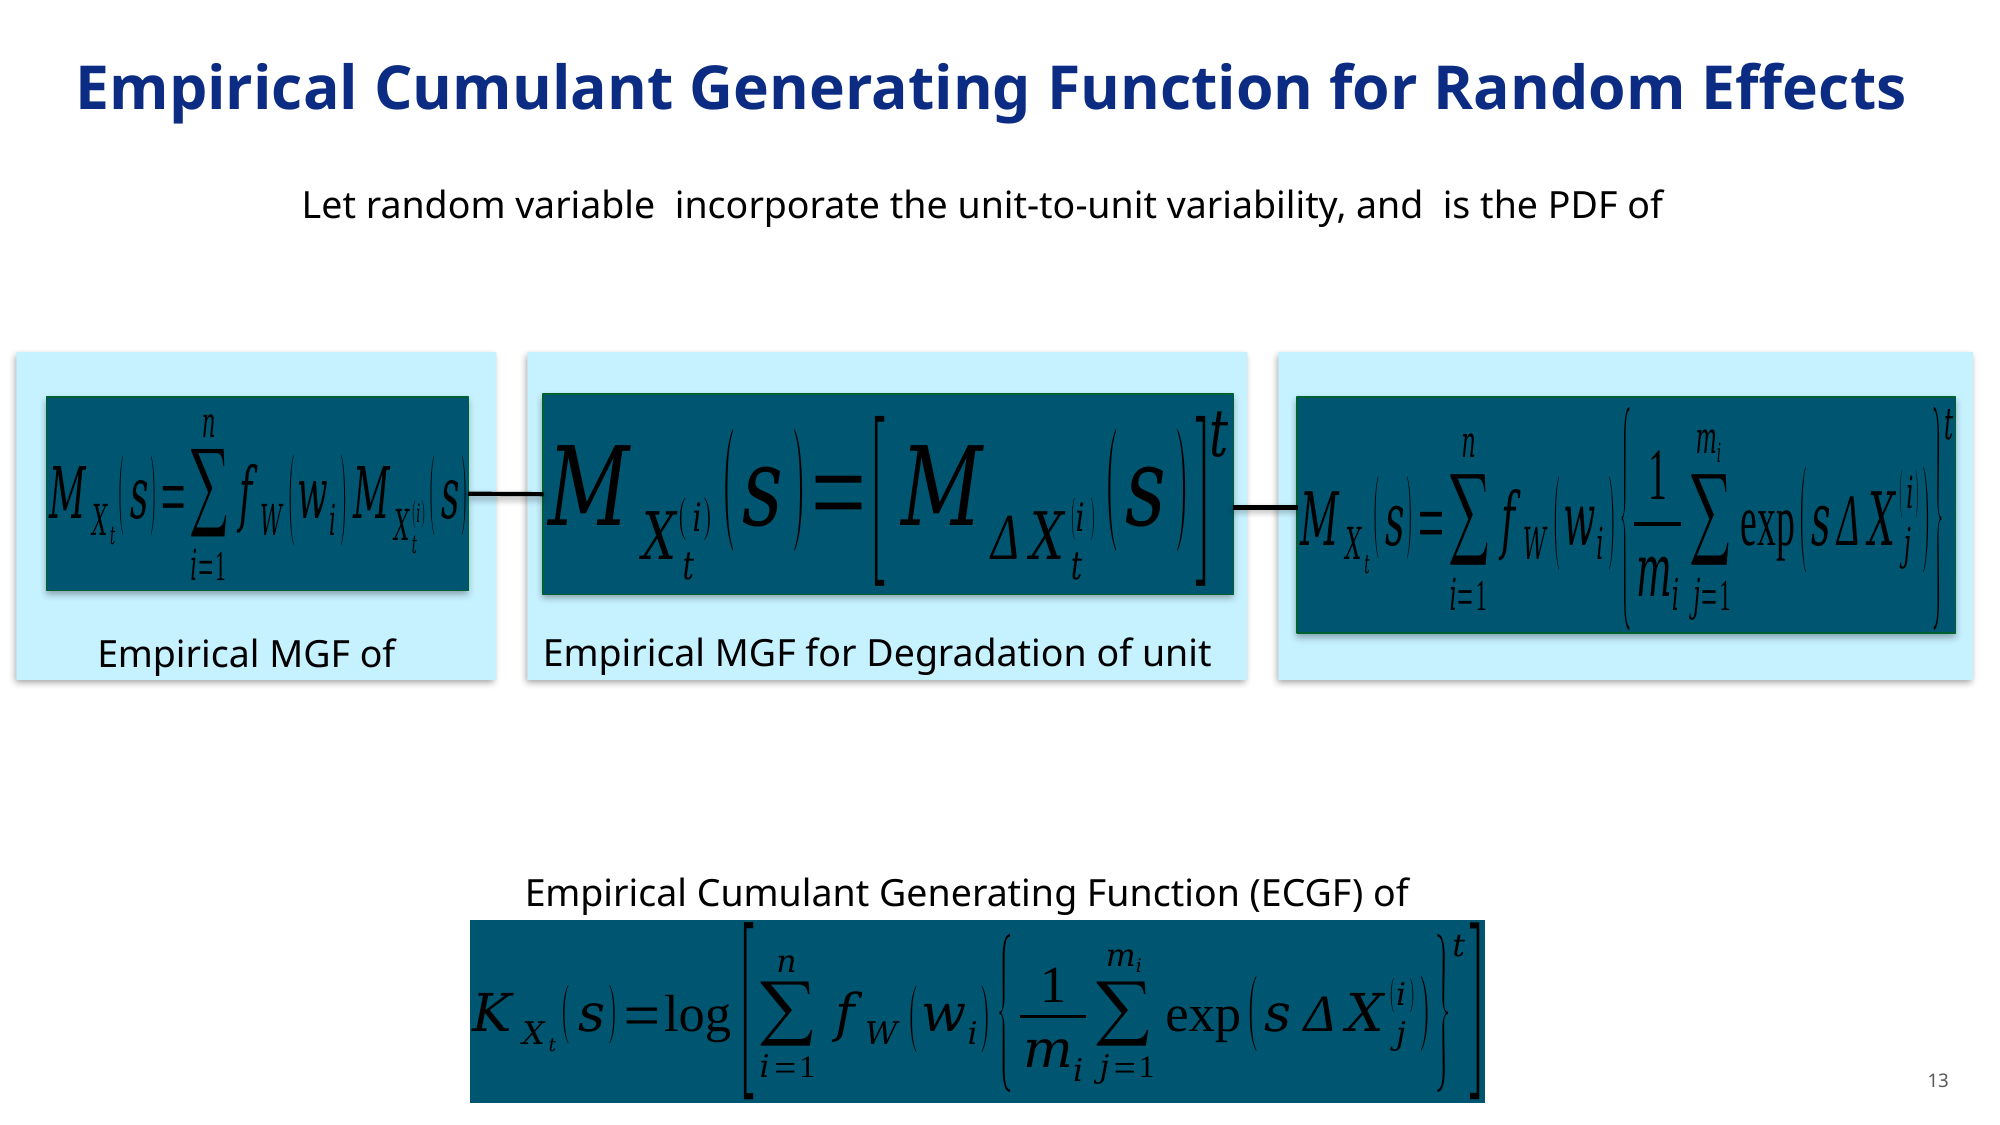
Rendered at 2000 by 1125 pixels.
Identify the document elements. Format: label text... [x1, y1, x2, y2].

text_box [1278, 351, 1974, 681]
slide_number 13 [1912, 1061, 1989, 1103]
title Empirical Cumulant Generating Function for Random Effects [60, 52, 1945, 170]
